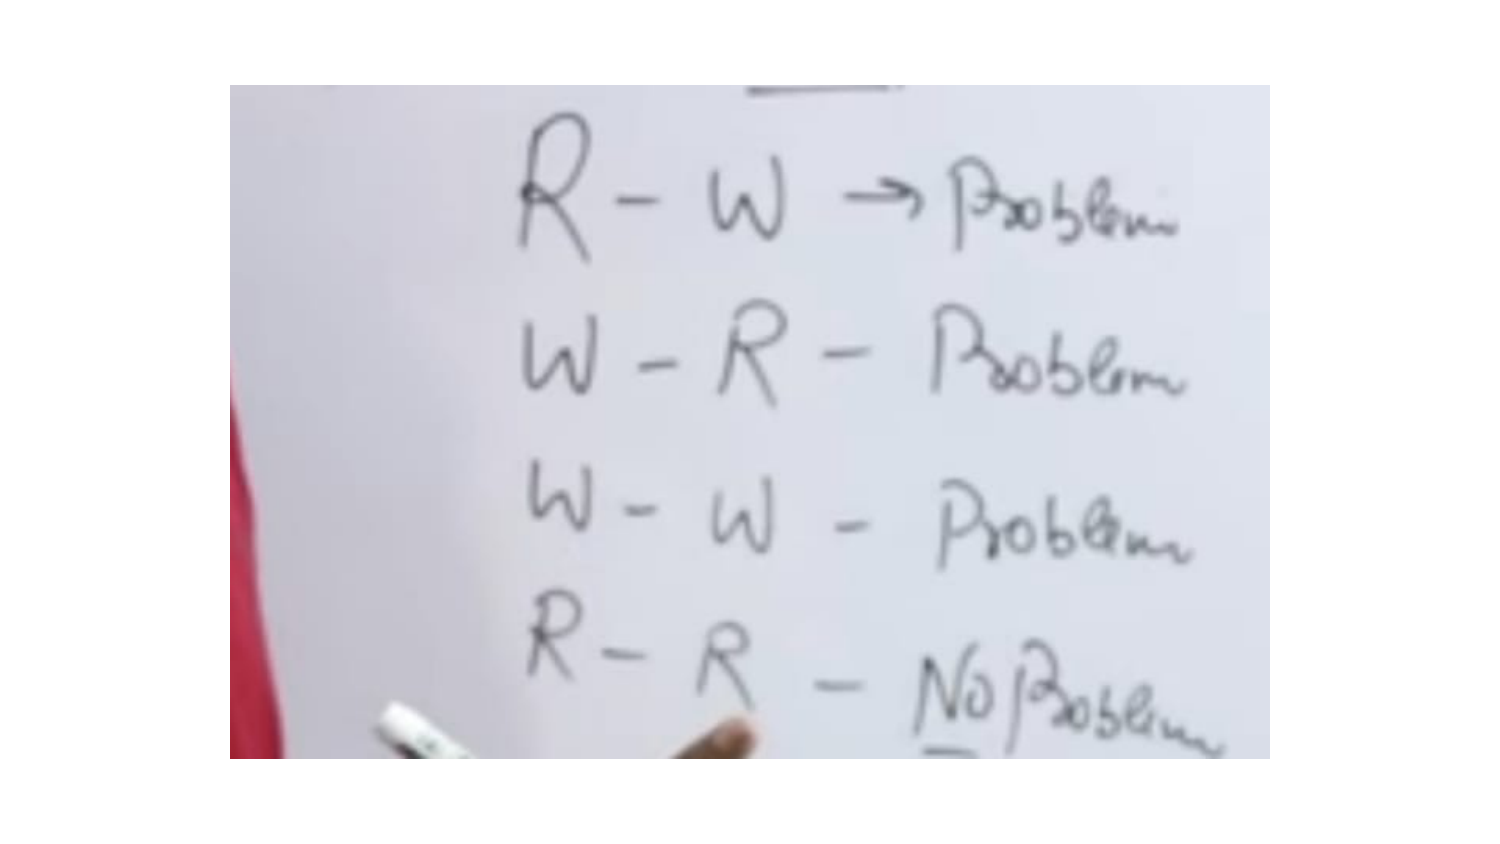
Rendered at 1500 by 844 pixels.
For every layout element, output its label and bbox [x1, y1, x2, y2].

picture [230, 84, 1270, 759]
